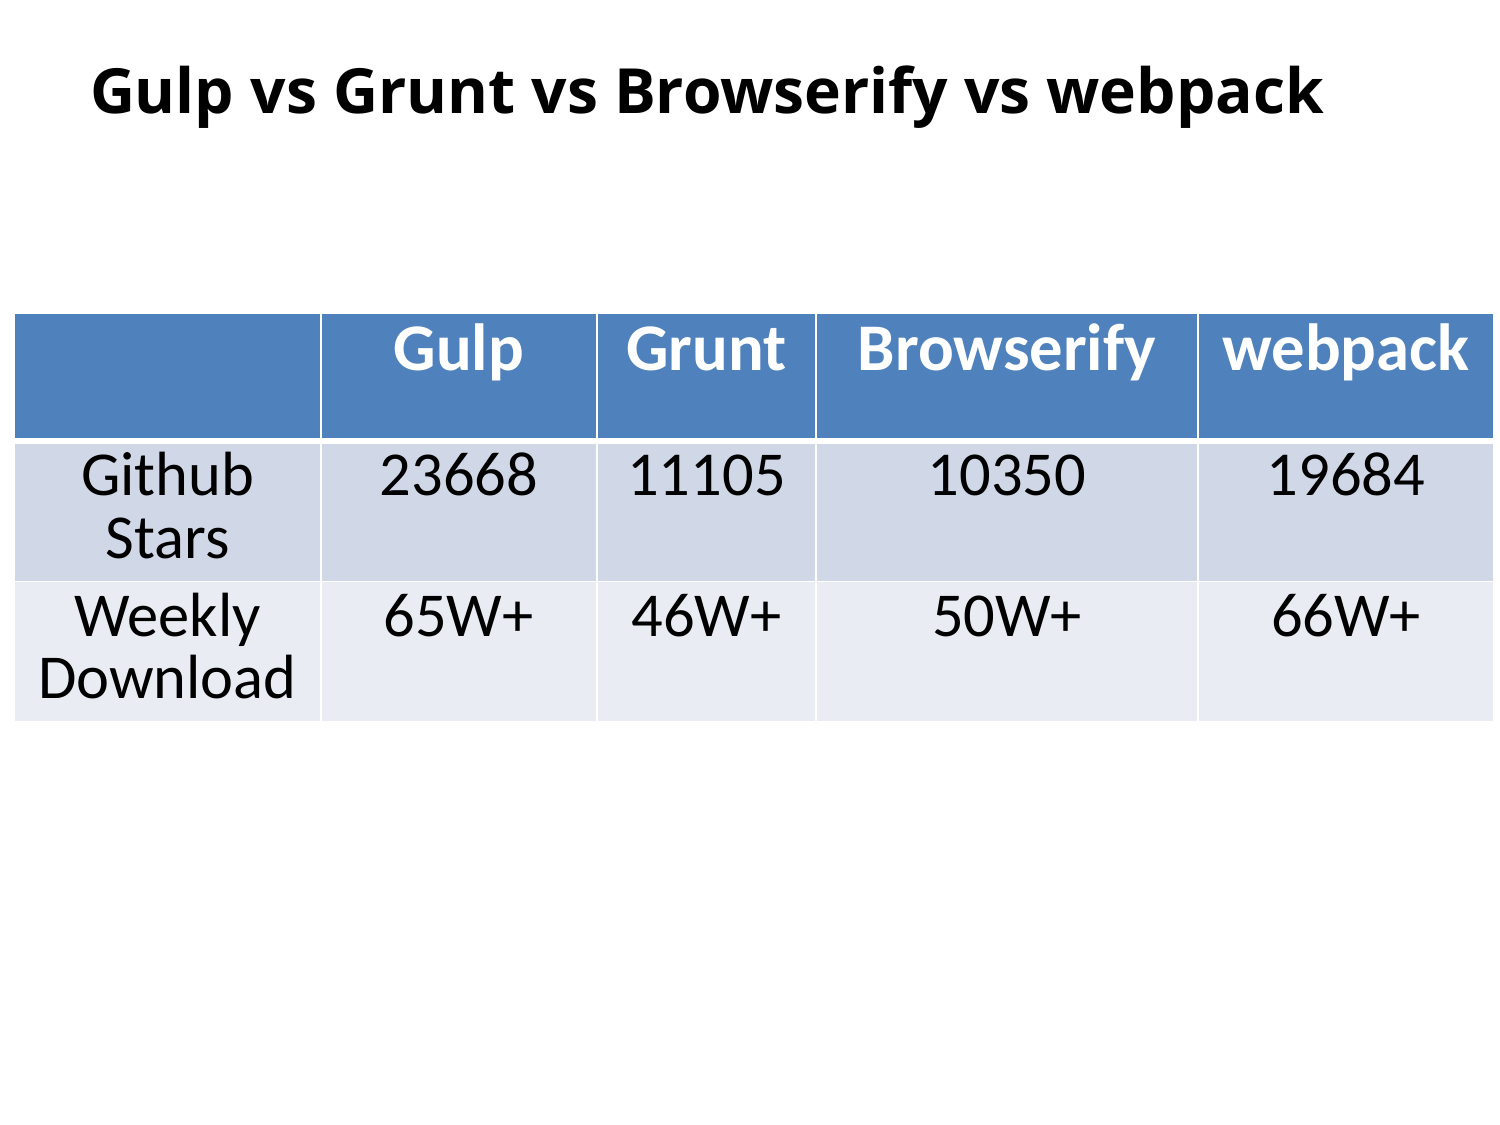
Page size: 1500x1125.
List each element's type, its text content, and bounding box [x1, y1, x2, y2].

table_cell 65W+ [322, 582, 596, 721]
table_header [15, 314, 320, 438]
table_cell Github Stars [15, 444, 320, 581]
table_cell 19684 [1199, 444, 1493, 581]
table_cell Weekly Download [15, 582, 320, 721]
table_header Gulp [322, 314, 596, 438]
table_cell 23668 [322, 444, 596, 581]
text_box Gulp vs Grunt vs Browserify vs webpack [74, 30, 1425, 148]
table_cell 11105 [598, 444, 815, 581]
table_header Browserify [817, 314, 1197, 438]
table_cell 46W+ [598, 582, 815, 721]
table_header webpack [1199, 314, 1493, 438]
table_cell 10350 [817, 444, 1197, 581]
table_header Grunt [598, 314, 815, 438]
table_cell 50W+ [817, 582, 1197, 721]
table_cell 66W+ [1199, 582, 1493, 721]
